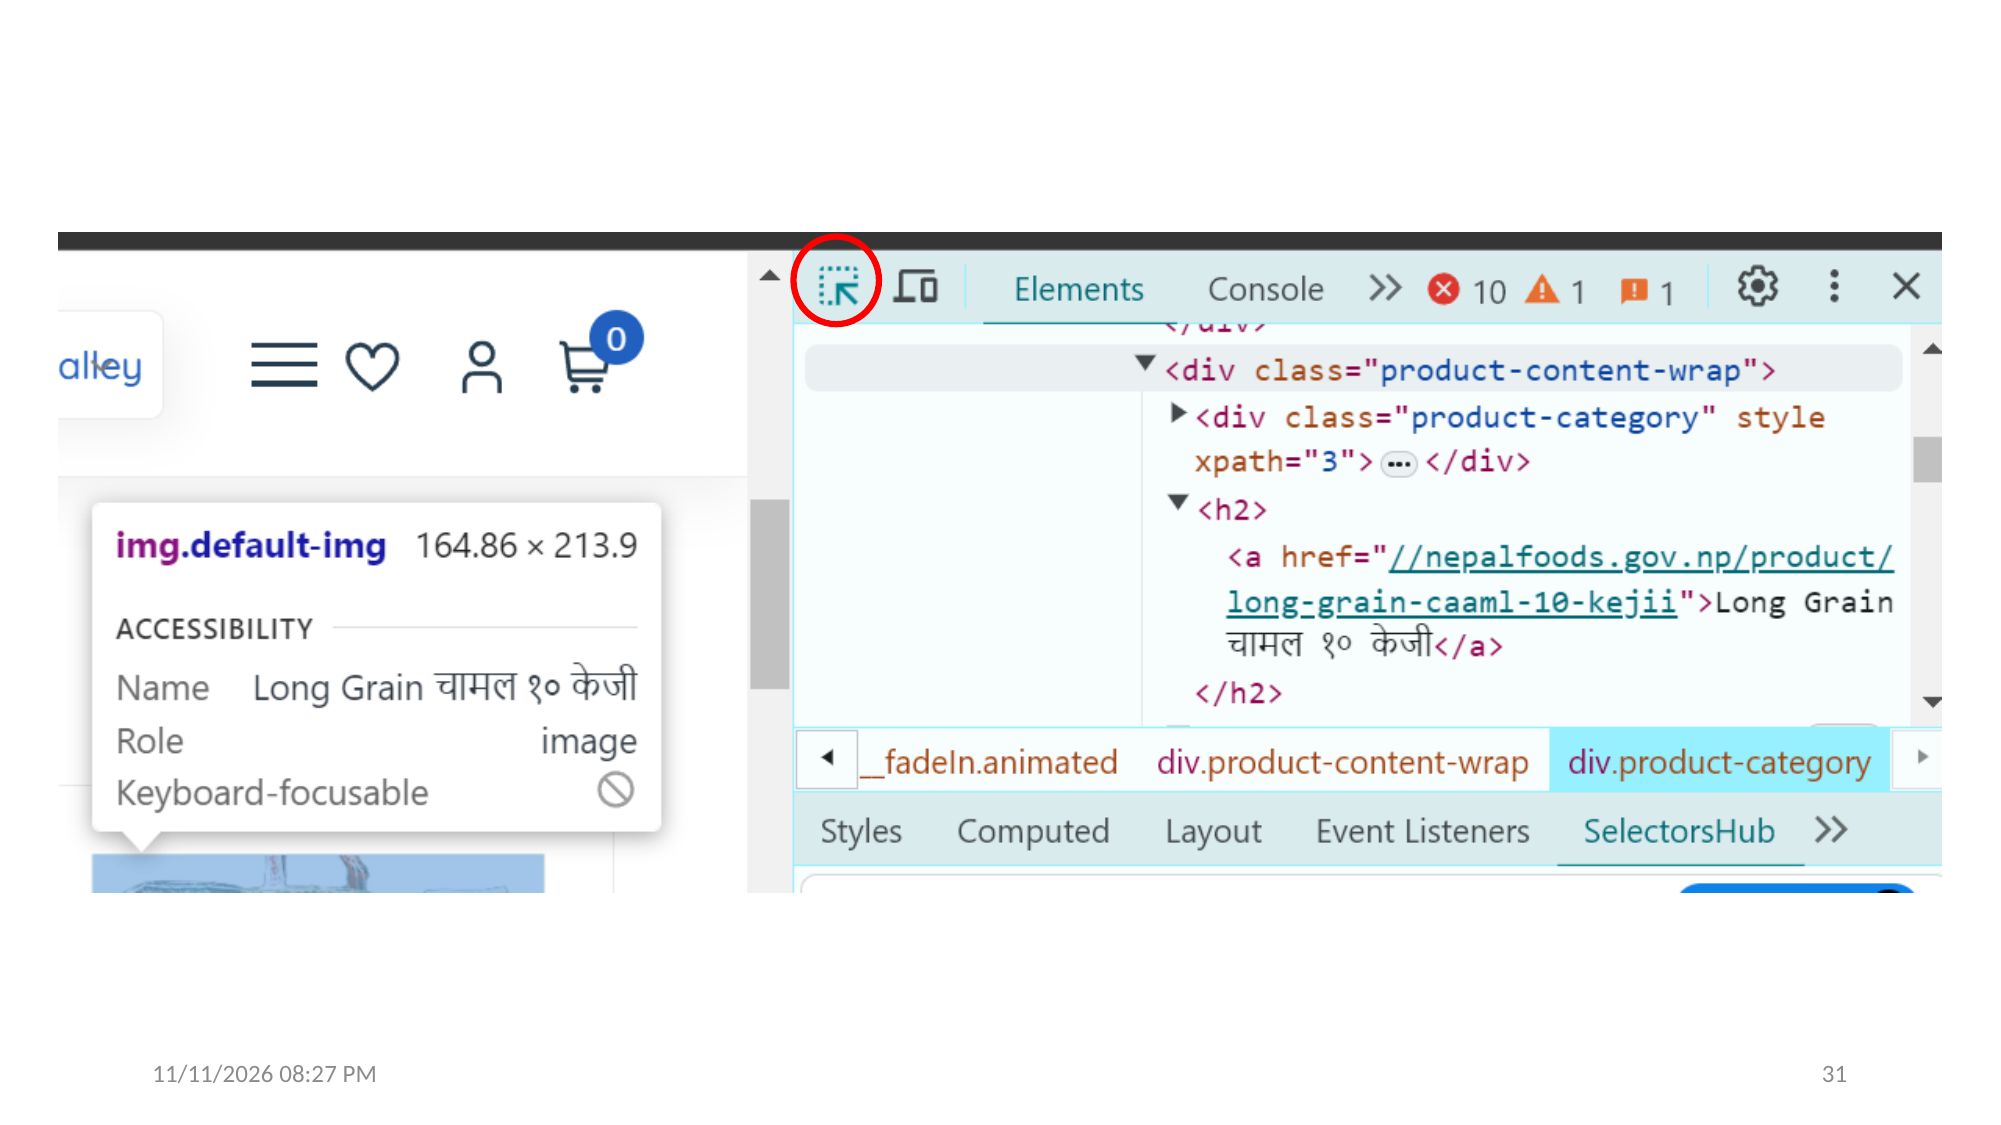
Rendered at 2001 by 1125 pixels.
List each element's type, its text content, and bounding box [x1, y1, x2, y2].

picture [58, 232, 1942, 893]
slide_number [137, 1042, 588, 1103]
slide_number 31 [1412, 1042, 1863, 1103]
